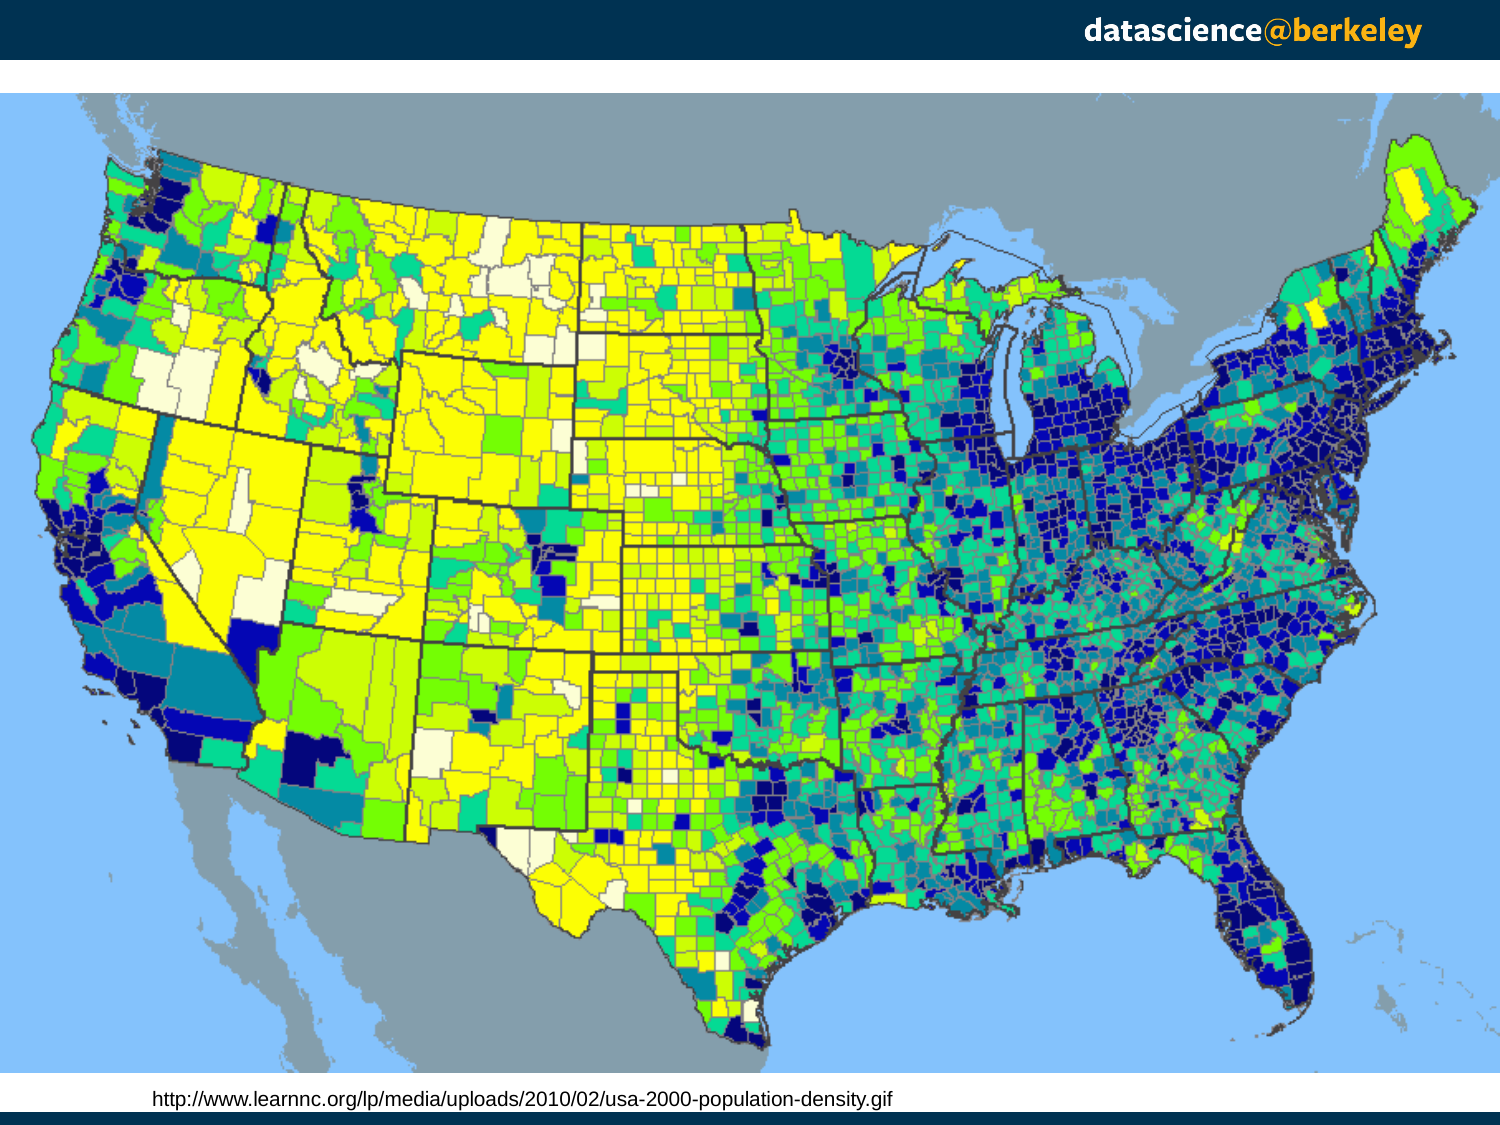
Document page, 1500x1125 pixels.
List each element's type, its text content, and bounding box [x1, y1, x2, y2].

text_box http://www.learnnc.org/lp/media/uploads/2010/02/usa-2000-population-density.gif [137, 1080, 1050, 1119]
picture [0, 93, 1500, 1073]
picture [1079, 10, 1431, 52]
